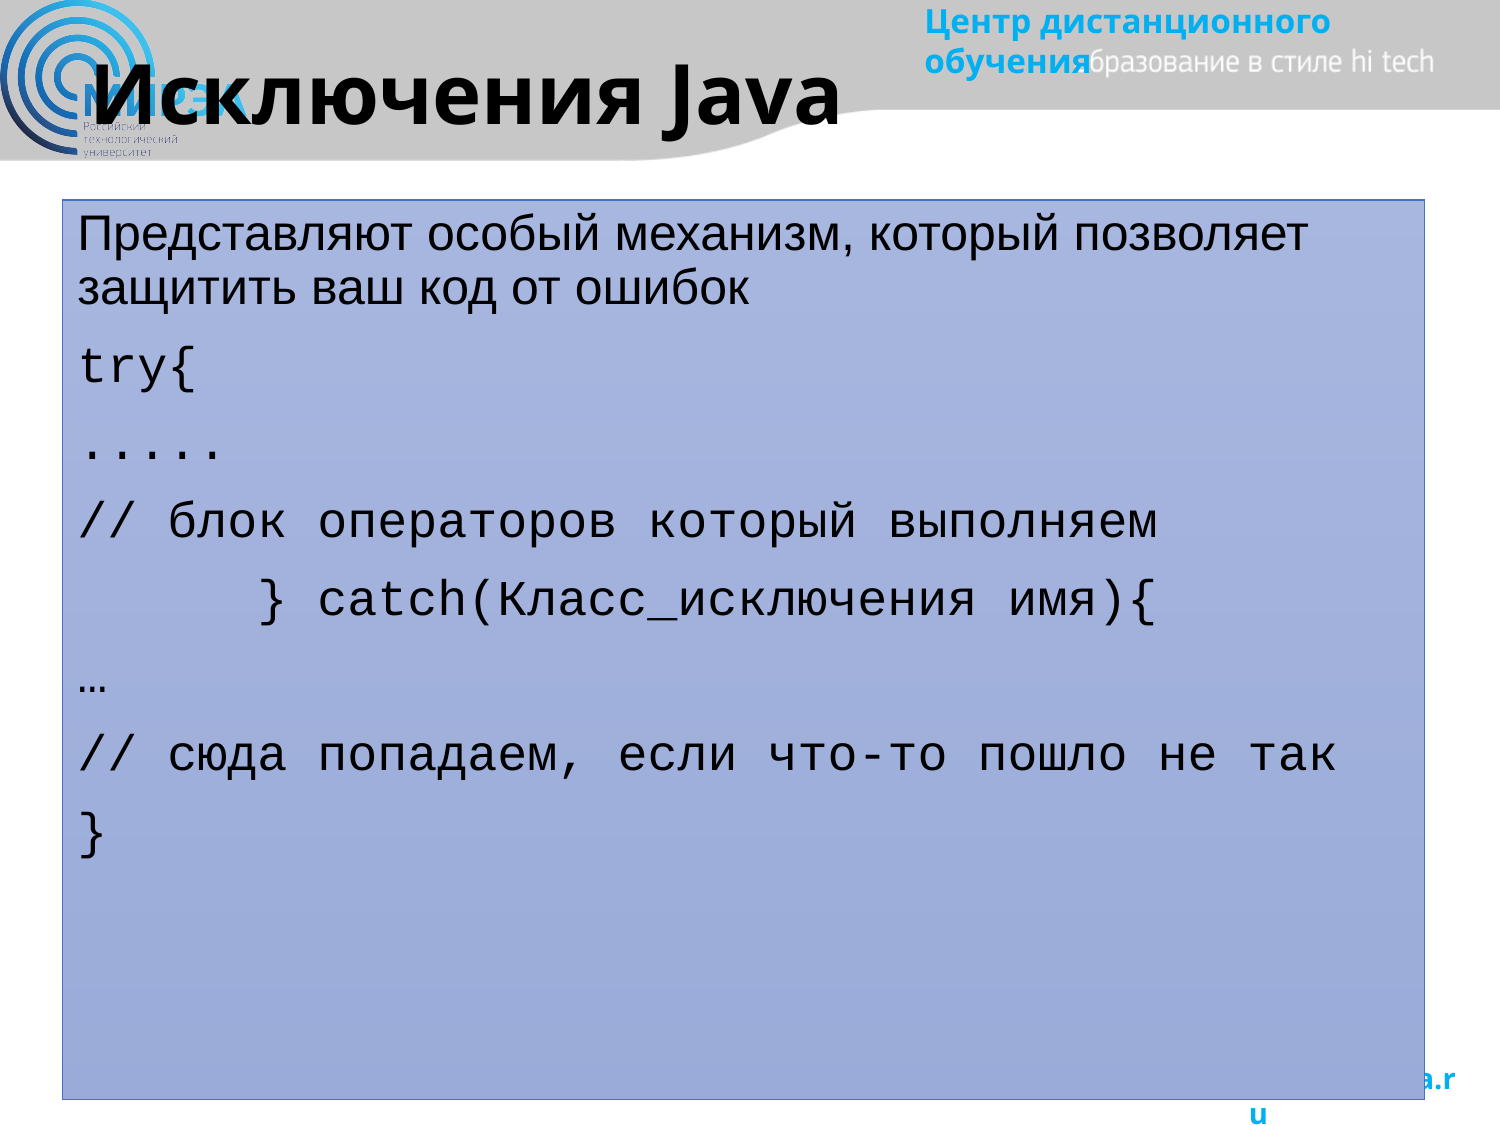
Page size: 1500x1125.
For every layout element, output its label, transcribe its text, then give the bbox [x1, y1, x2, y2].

title Исключения Java [75, 45, 1425, 199]
list Представляют особый механизм, который позволяет защитить ваш код от ошибок try{ ..... // блок операторов который выполняем } catch(Класс_исключения имя){ … // сюда попадаем, если что-то пошло не так } [62, 199, 1425, 1100]
picture [0, 0, 247, 159]
